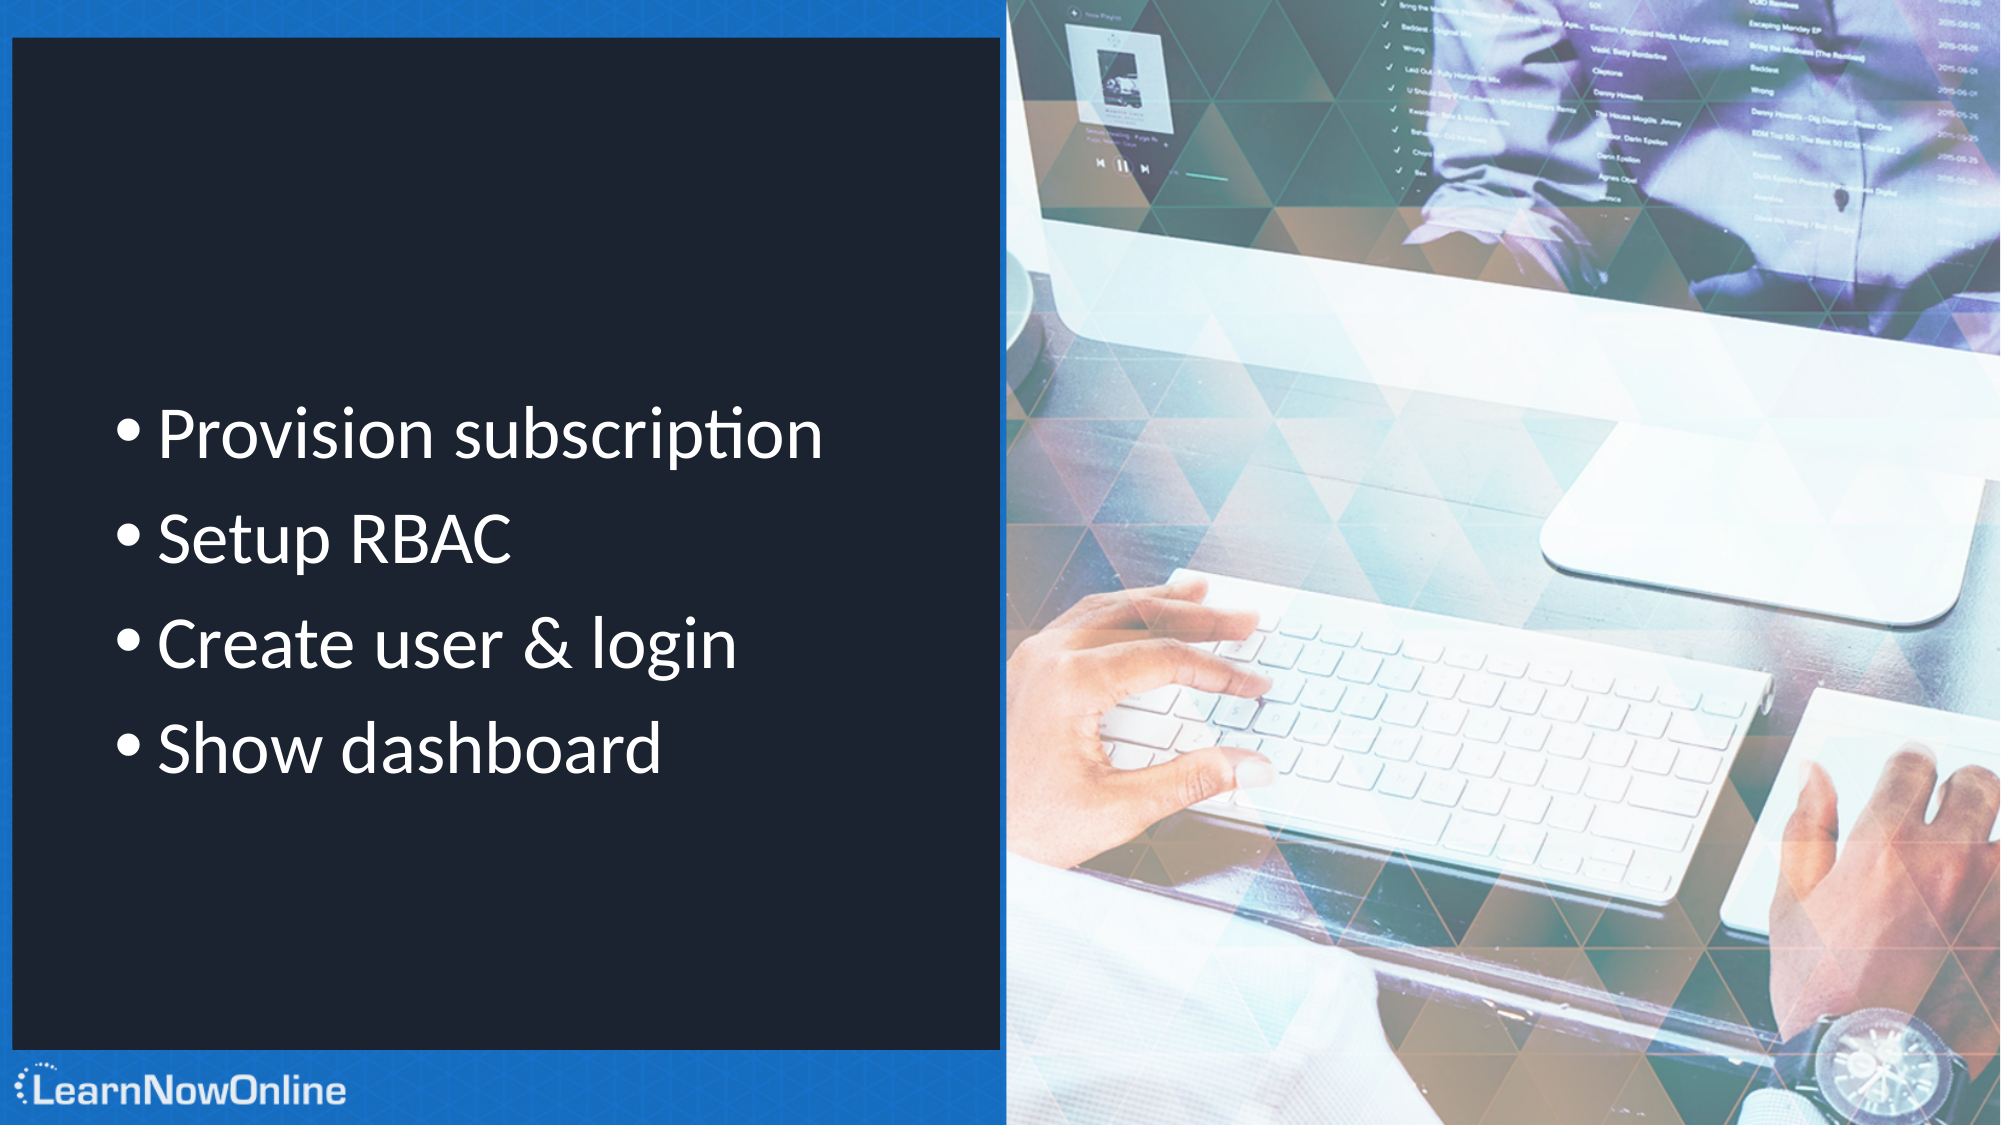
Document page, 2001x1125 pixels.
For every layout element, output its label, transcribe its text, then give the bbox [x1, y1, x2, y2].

picture [0, 0, 2001, 1125]
list Provision subscription Setup RBAC Create user & login Show dashboard [99, 376, 900, 963]
